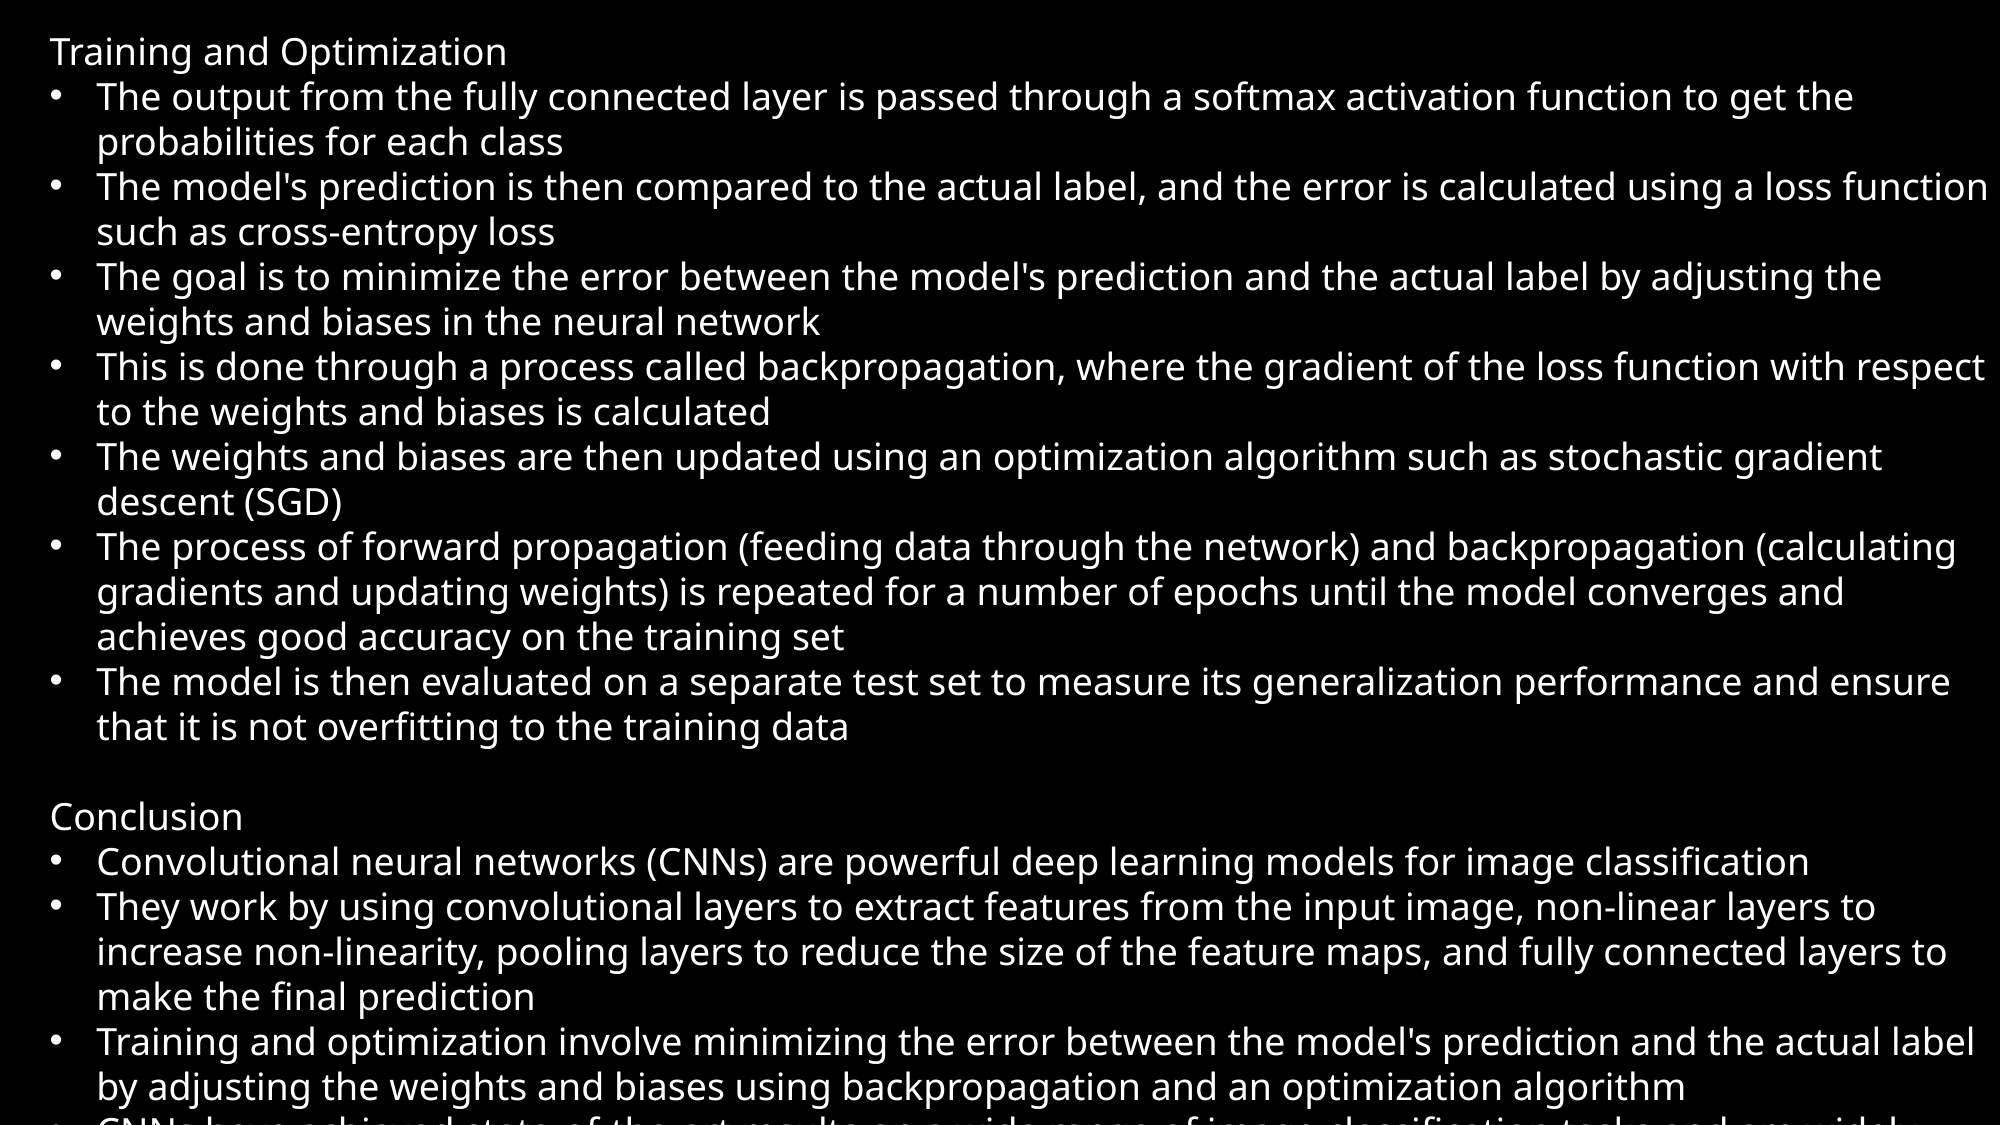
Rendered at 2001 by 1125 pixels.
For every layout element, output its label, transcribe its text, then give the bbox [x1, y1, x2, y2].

text_box Training and Optimization The output from the fully connected layer is passed through a softmax activation function to get the probabilities for each class The model's prediction is then compared to the actual label, and the error is calculated using a loss function such as cross-entropy loss The goal is to minimize the error between the model's prediction and the actual label by adjusting the weights and biases in the neural network This is done through a process called backpropagation, where the gradient of the loss function with respect to the weights and biases is calculated The weights and biases are then updated using an optimization algorithm such as stochastic gradient descent (SGD) The process of forward propagation (feeding data through the network) and backpropagation (calculating gradients and updating weights) is repeated for a number of epochs until the model converges and achieves good accuracy on the training set The model is then evaluated on a separate test set to measure its generalization performance and ensure that it is not overfitting to the training data Conclusion Convolutional neural networks (CNNs) are powerful deep learning models for image classification They work by using convolutional layers to extract features from the input image, non-linear layers to increase non-linearity, pooling layers to reduce the size of the feature maps, and fully connected layers to make the final prediction Training and optimization involve minimizing the error between the model's prediction and the actual label by adjusting the weights and biases using backpropagation and an optimization algorithm CNNs have achieved state-of-the-art results on a wide range of image classification tasks and are widely used in industry and research. [34, 19, 2000, 1125]
